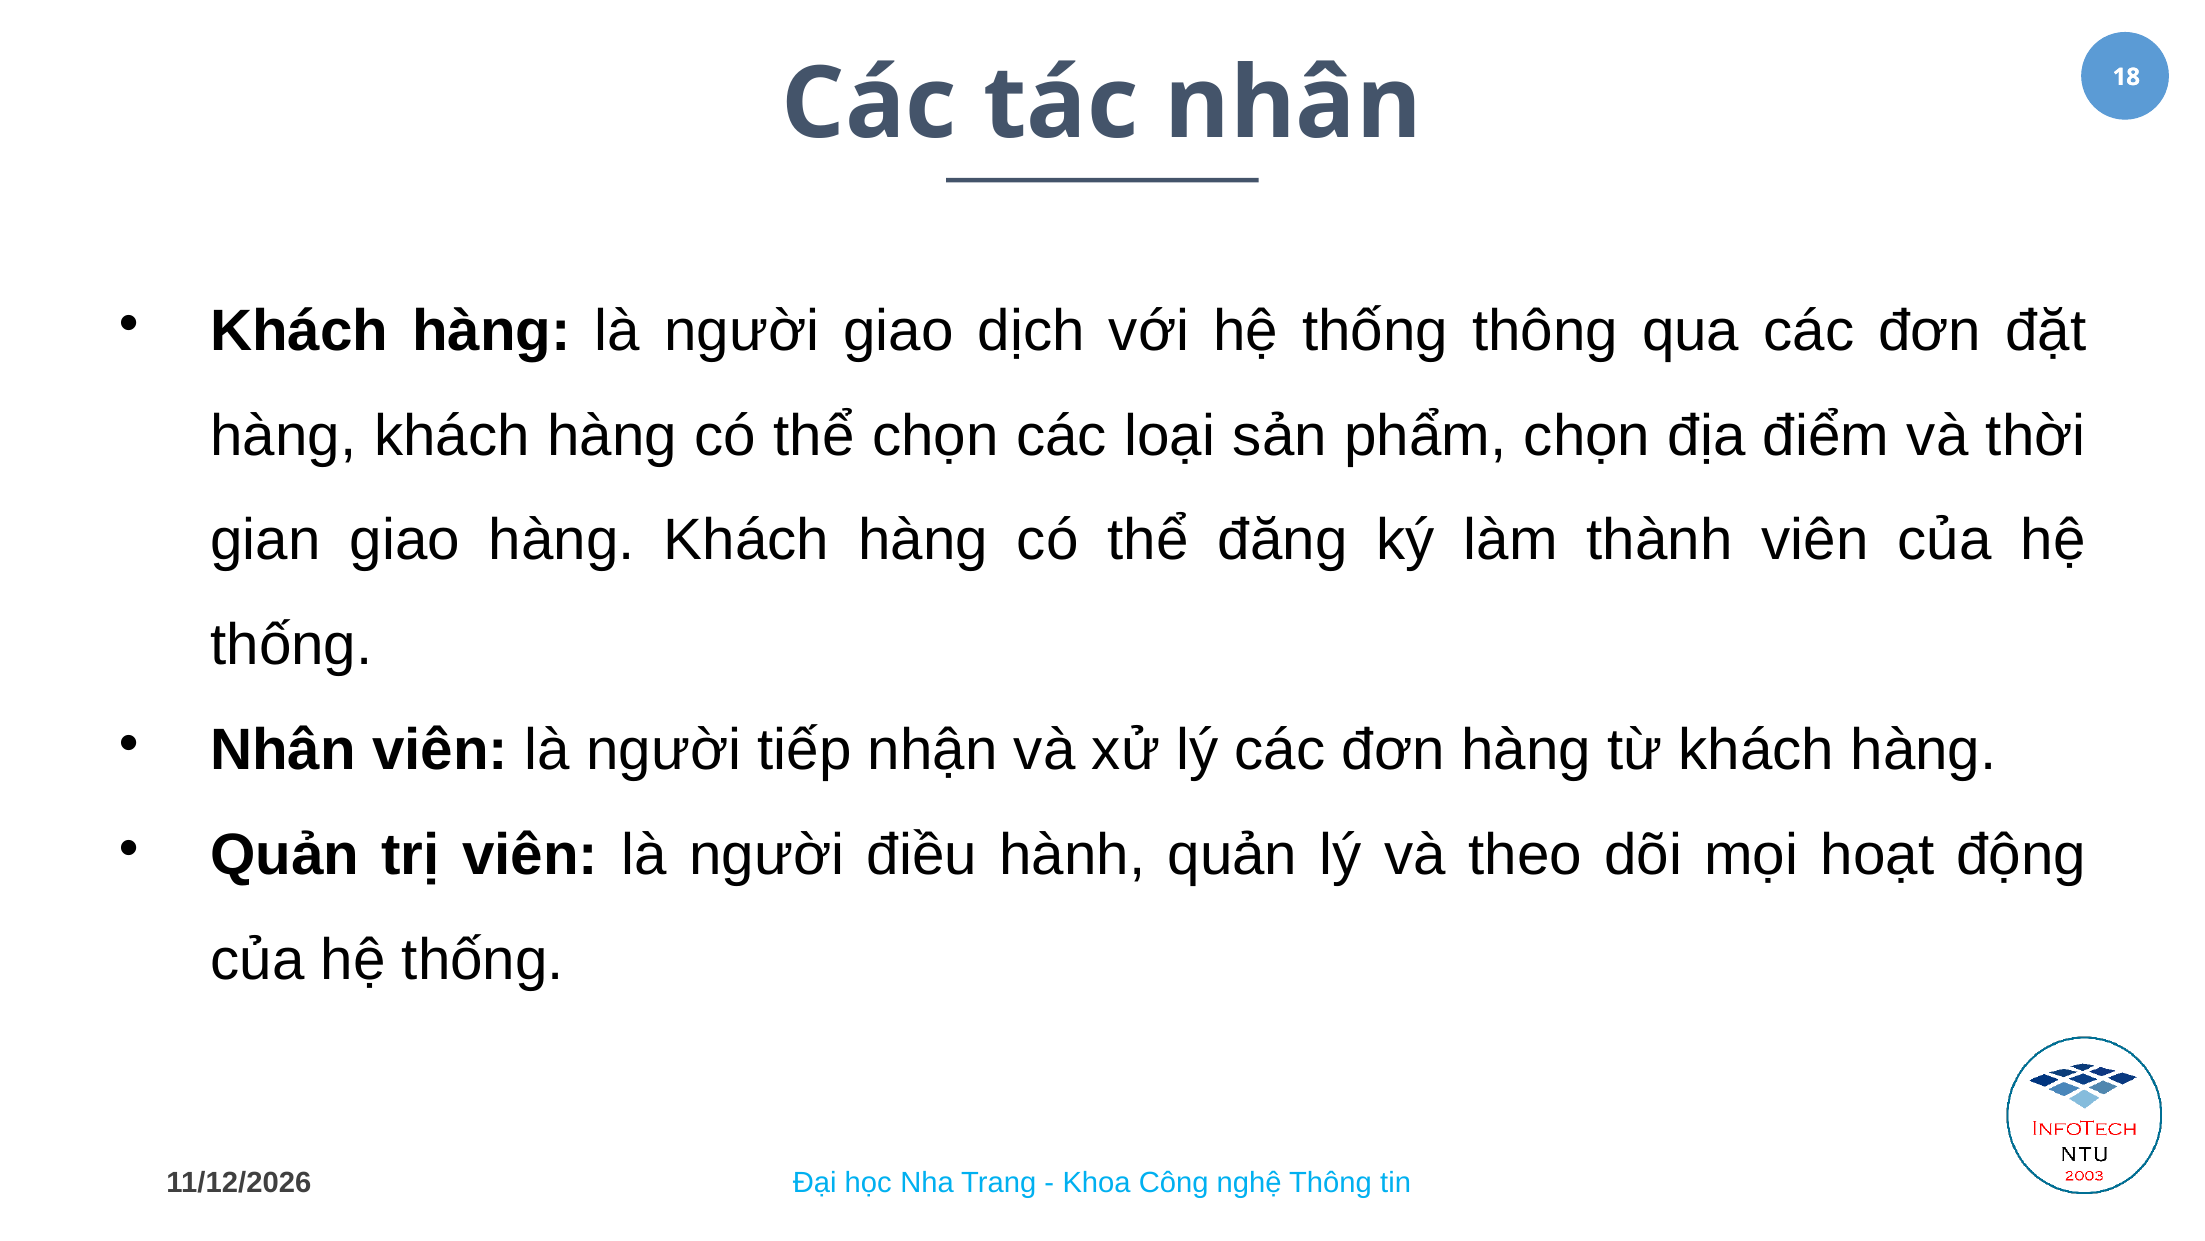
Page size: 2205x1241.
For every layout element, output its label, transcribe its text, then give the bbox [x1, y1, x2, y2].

footer Đại học Nha Trang - Khoa Công nghệ Thông tin [730, 1149, 1475, 1216]
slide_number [151, 1149, 648, 1216]
text_box Khách hàng: là người giao dịch với hệ thống thông qua các đơn đặt hàng, khách hàng có thể chọn các loại sản phẩm, chọn địa điểm và thời gian giao hàng. Khách hàng có thể đăng ký làm thành viên của hệ thống. Nhân viên: là người tiếp nhận và xử lý các đơn hàng từ khách hàng. Quản trị viên: là người điều hành, quản lý và theo dõi mọi hoạt động của hệ thống. [102, 248, 2115, 976]
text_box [367, 44, 1837, 183]
picture [2002, 1032, 2166, 1198]
